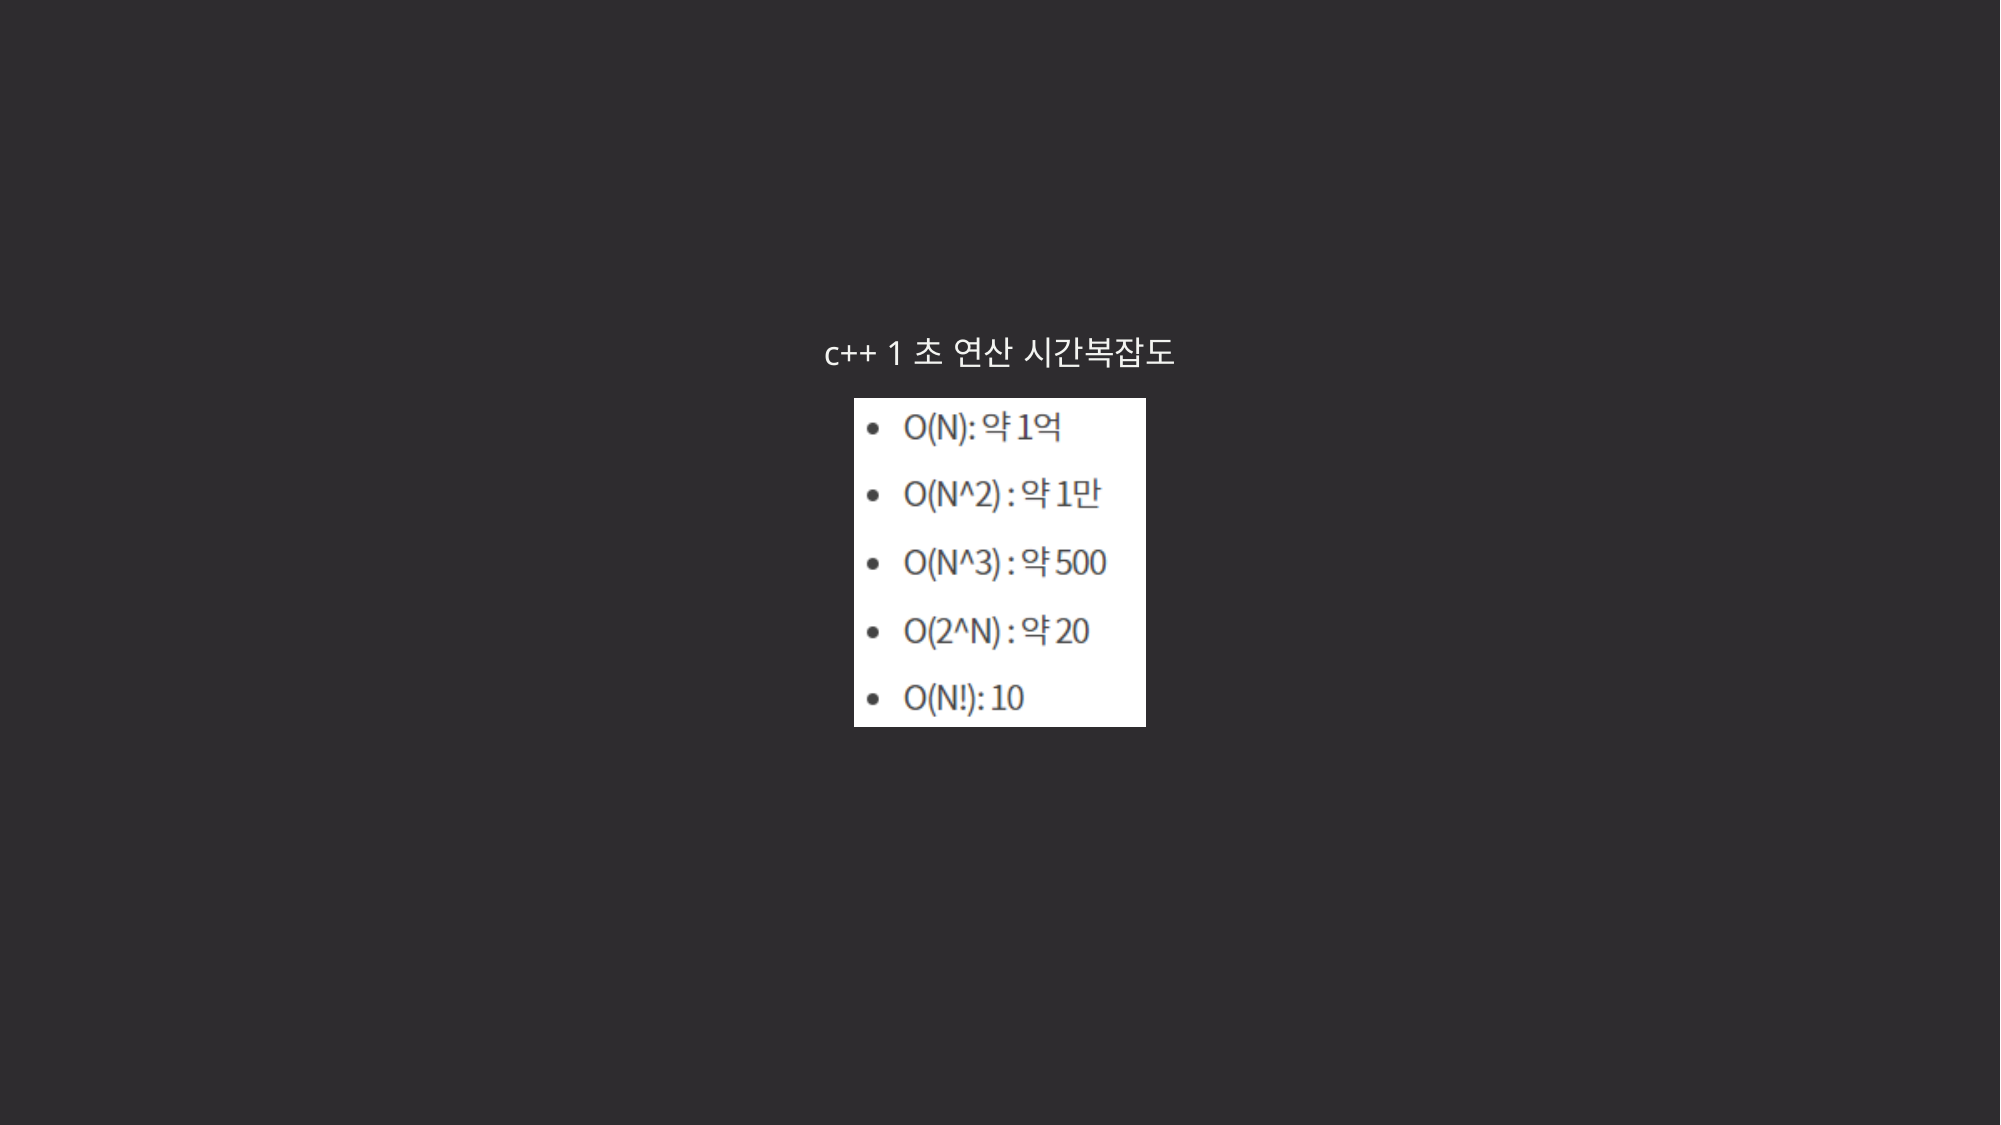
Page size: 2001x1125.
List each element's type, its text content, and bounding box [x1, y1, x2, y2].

picture [854, 398, 1146, 727]
text_box c++ 1초 연산 시간복잡도 [809, 317, 1191, 380]
